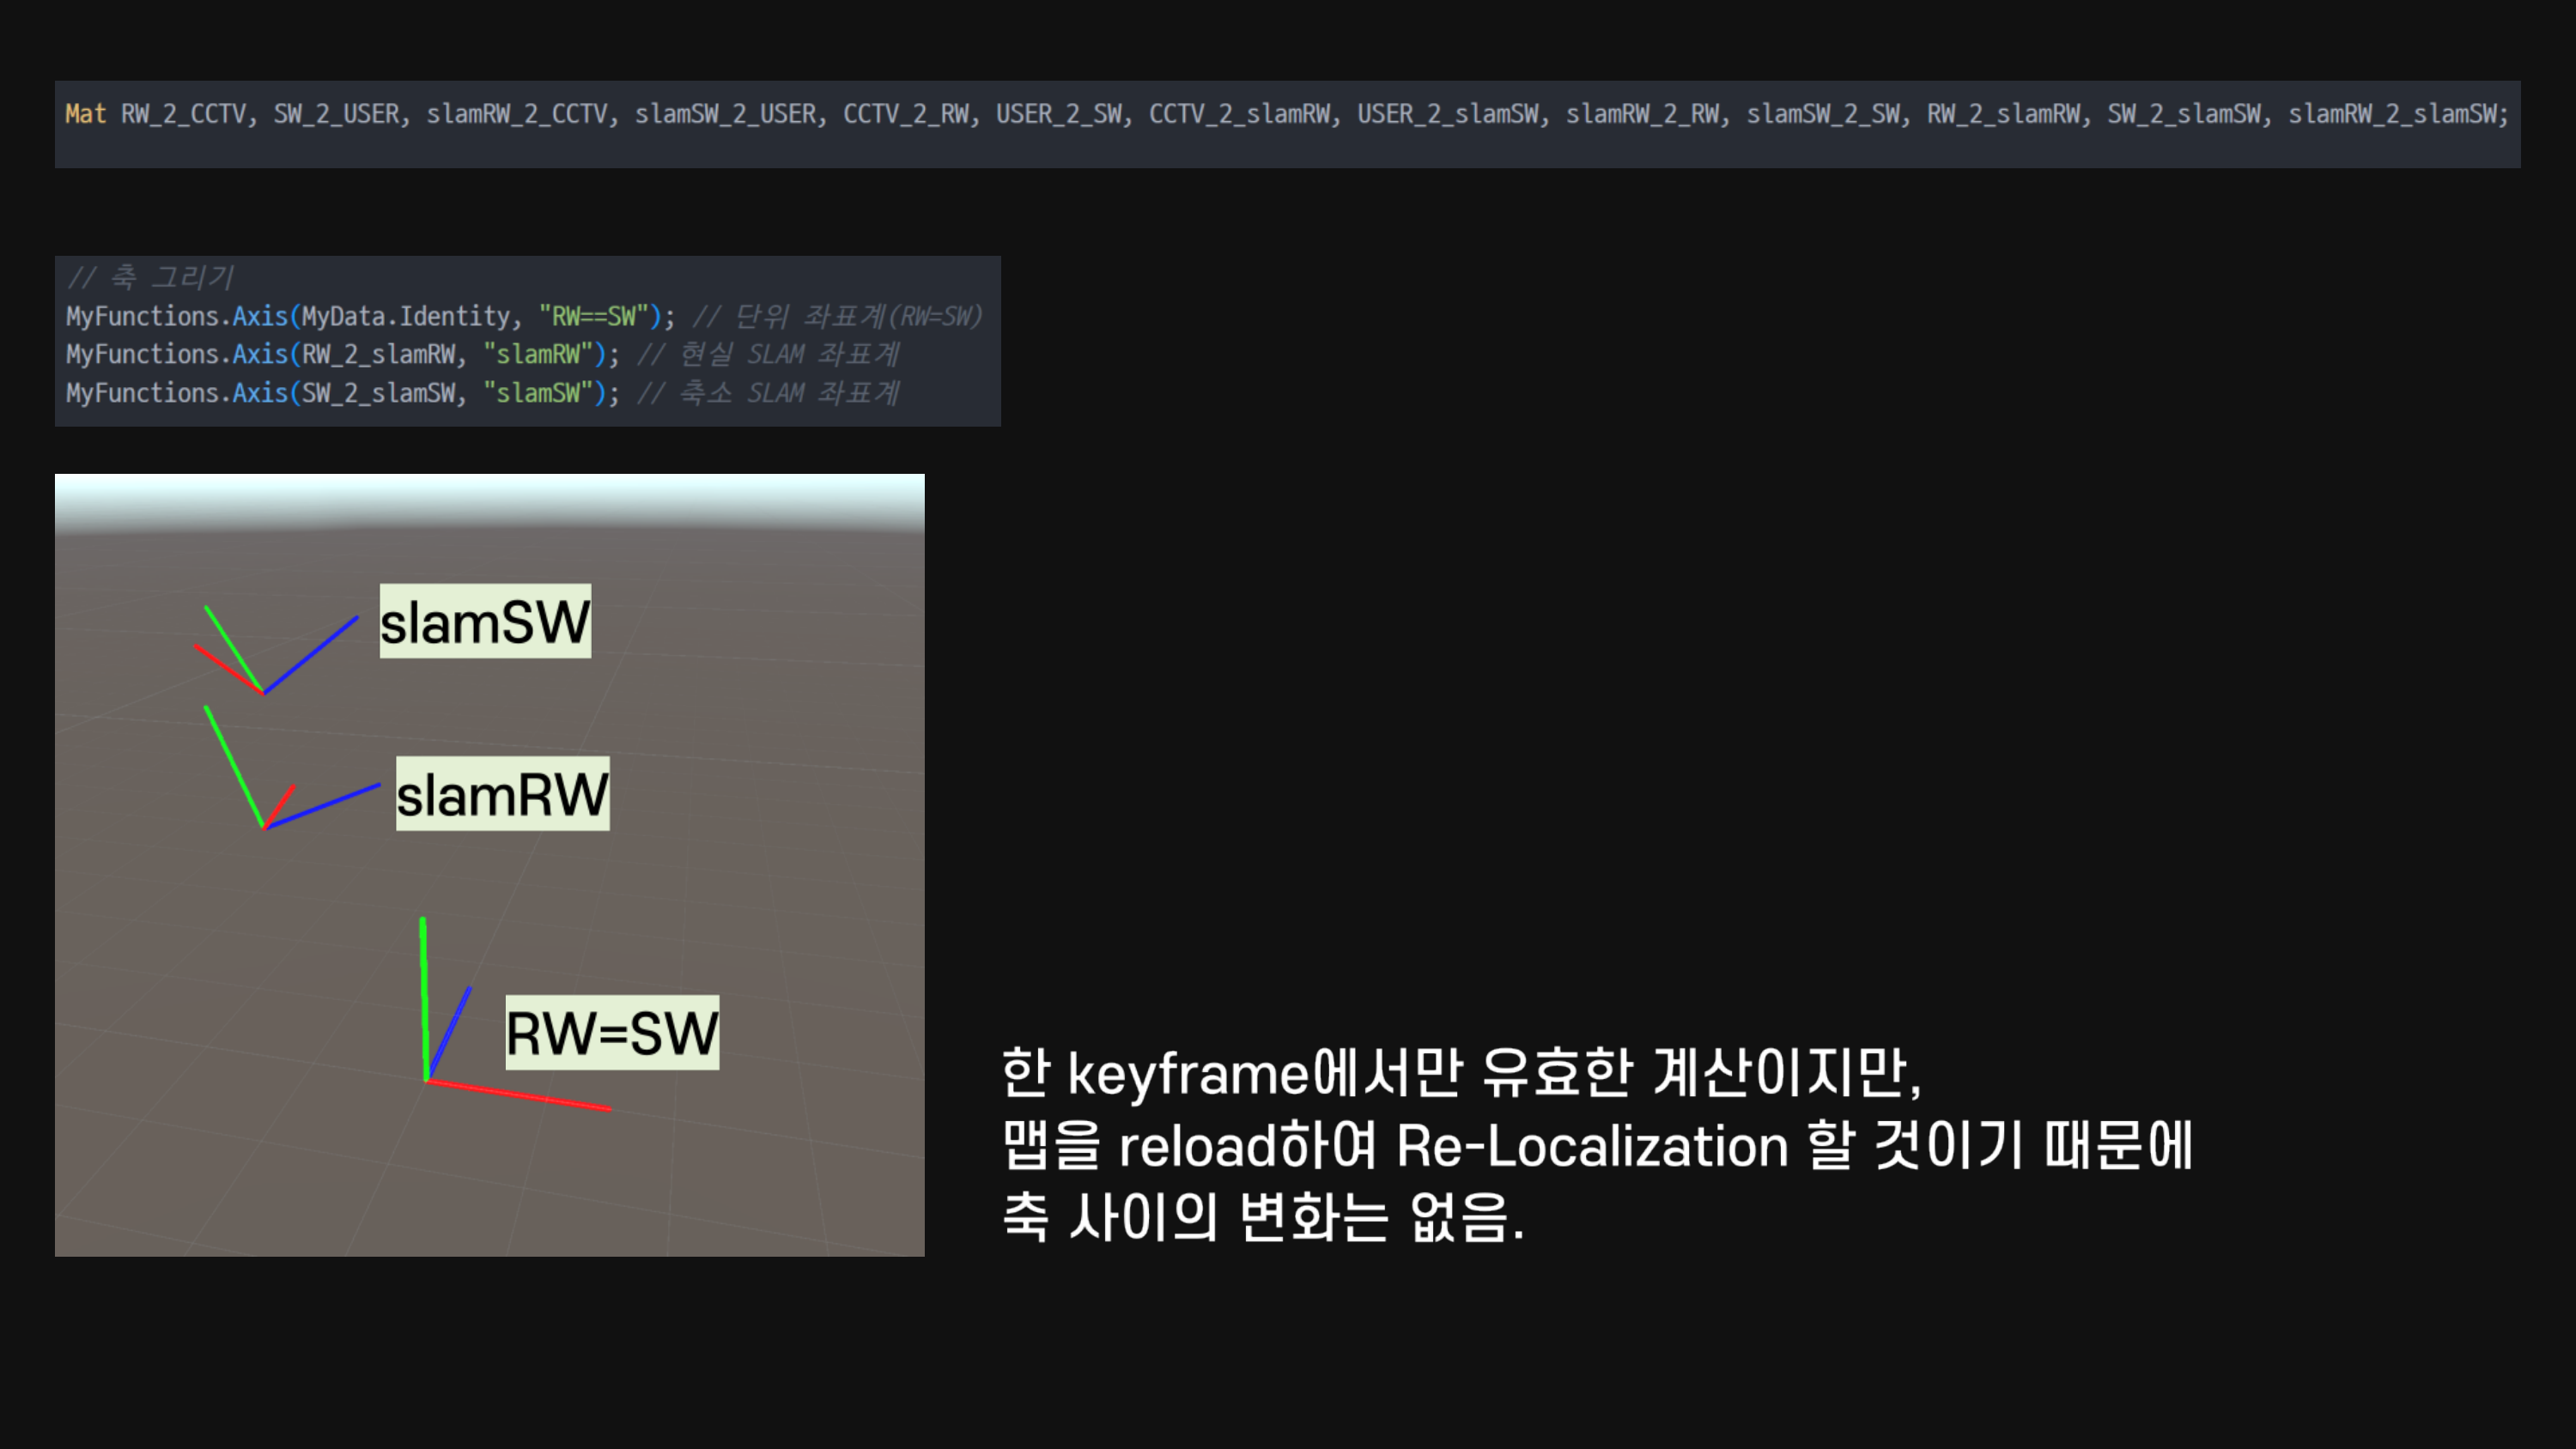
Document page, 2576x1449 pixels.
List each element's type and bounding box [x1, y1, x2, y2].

text_box [54, 256, 1001, 427]
picture [362, 551, 643, 708]
picture [487, 963, 775, 1120]
text_box [54, 81, 2521, 168]
picture [983, 1019, 2252, 1304]
text_box [54, 474, 925, 1257]
picture [379, 724, 663, 882]
